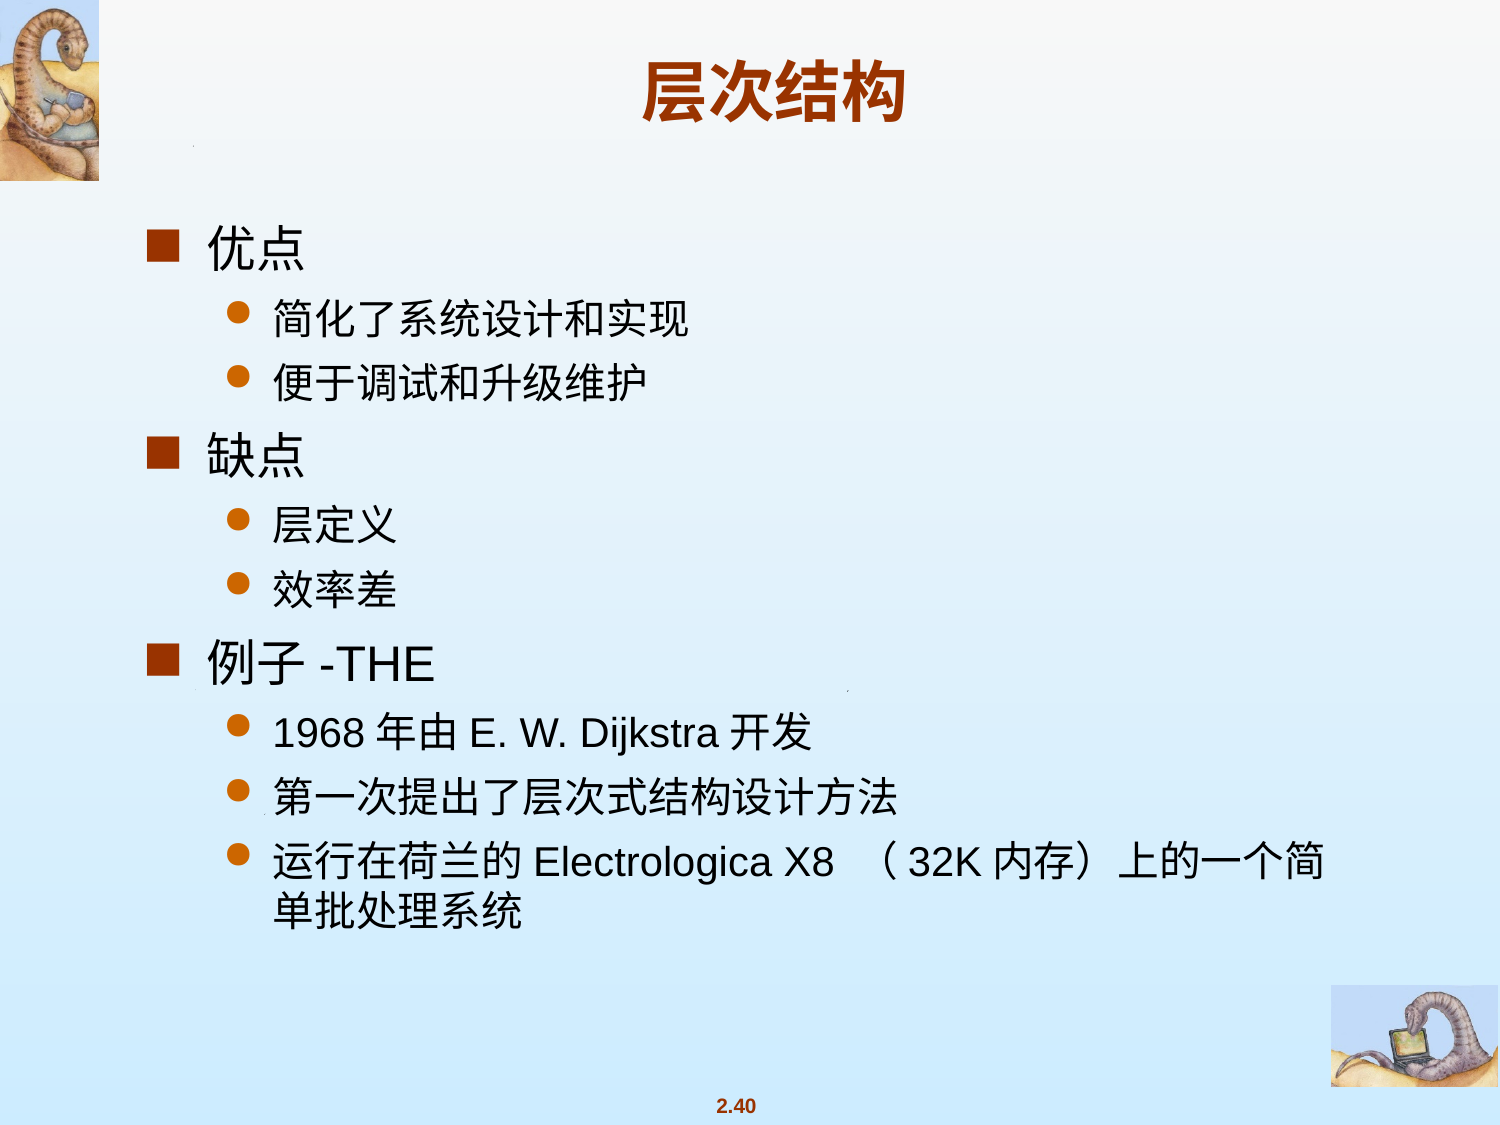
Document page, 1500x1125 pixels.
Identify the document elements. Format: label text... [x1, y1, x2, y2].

picture [0, 0, 99, 181]
picture [1331, 985, 1498, 1087]
list 优点 简化了系统设计和实现 便于调试和升级维护 缺点 层定义 效率差 例子-THE 1968年由E. W. Dijkstra开发 第一次提出了层次式结构设计方法 运行在荷兰的Electrologica X8 （32K内存）上的一个简单批处理系统 [135, 210, 1342, 946]
title 层次结构 [112, 37, 1438, 138]
